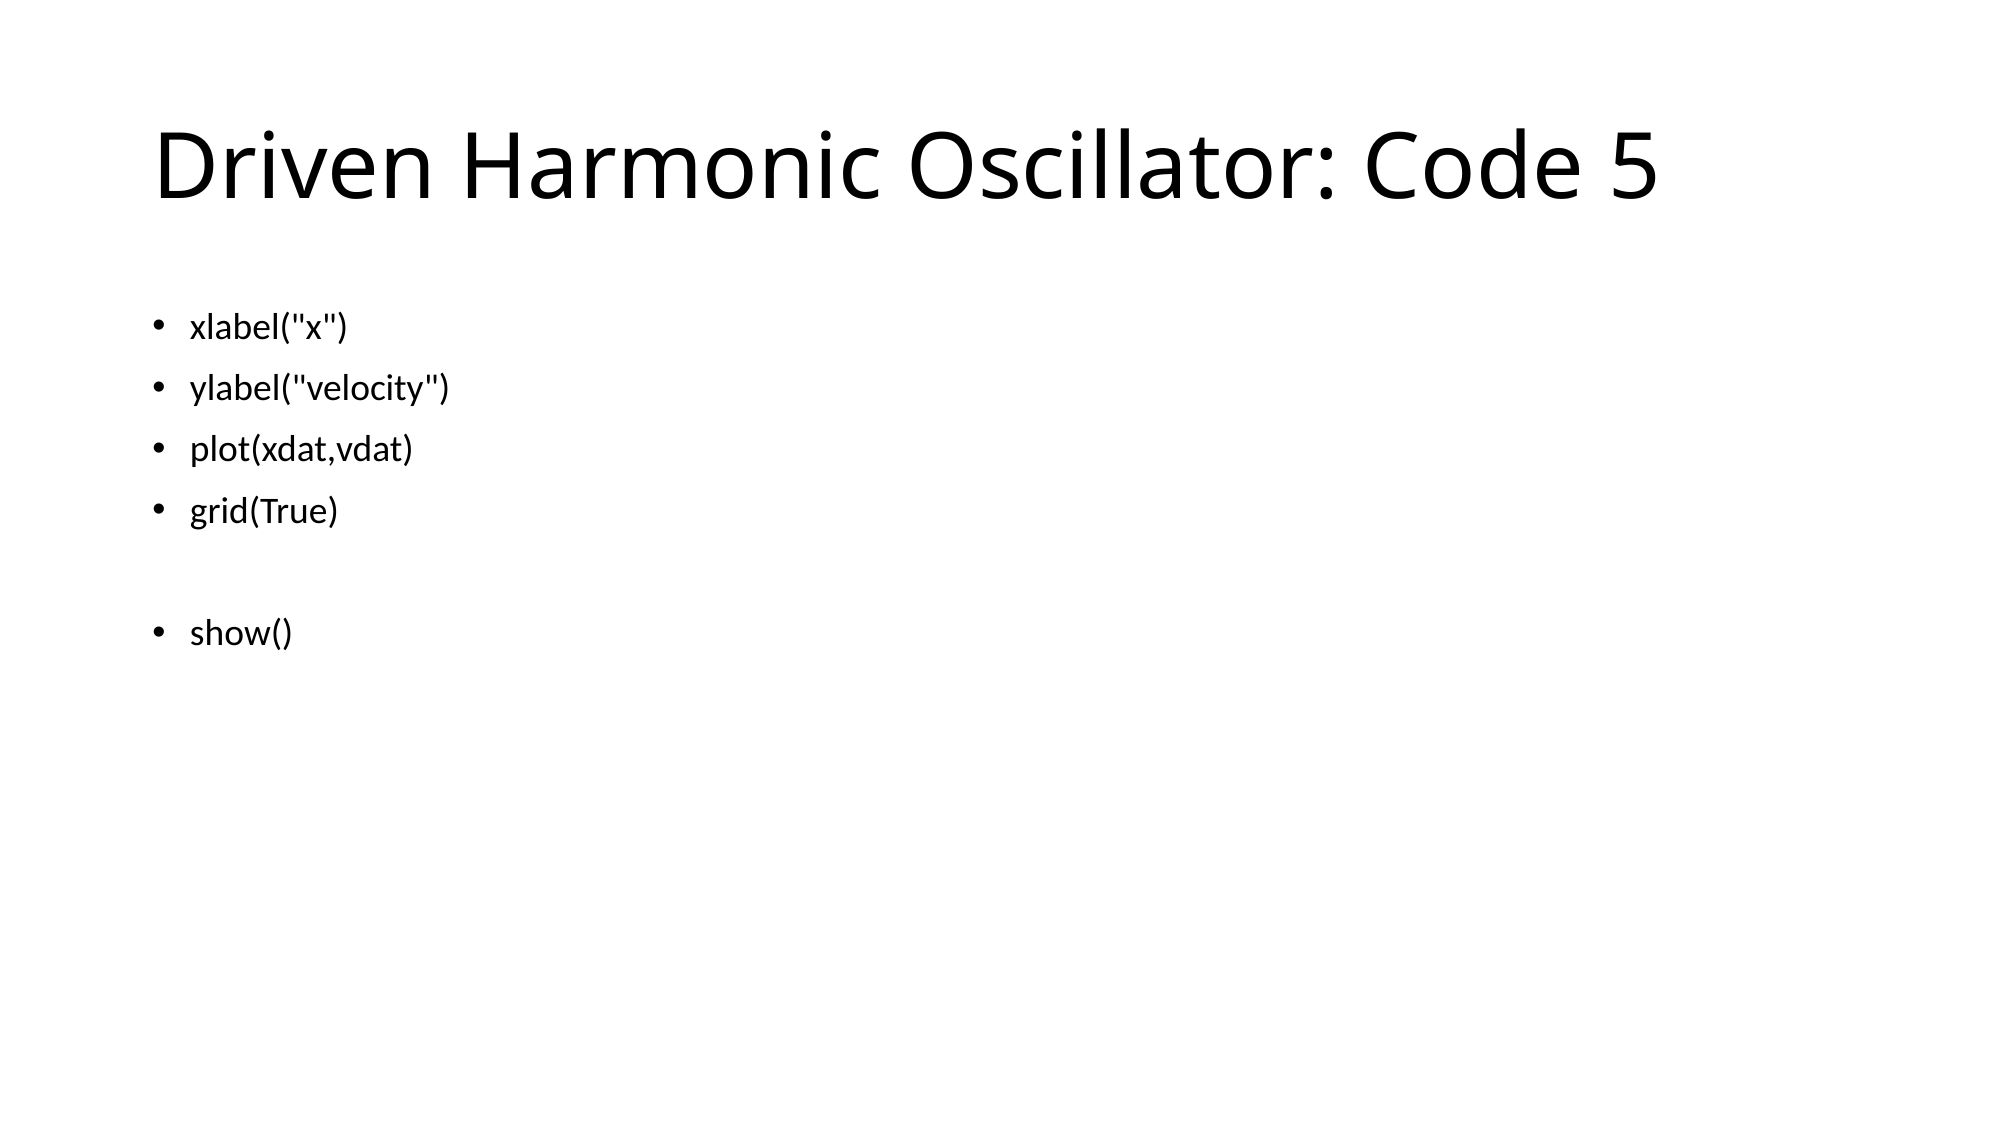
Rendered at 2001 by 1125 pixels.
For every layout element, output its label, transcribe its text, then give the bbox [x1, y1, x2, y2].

list xlabel("x") ylabel("velocity") plot(xdat,vdat) grid(True) show() [137, 299, 1863, 1014]
title Driven Harmonic Oscillator: Code 5 [137, 59, 1863, 278]
